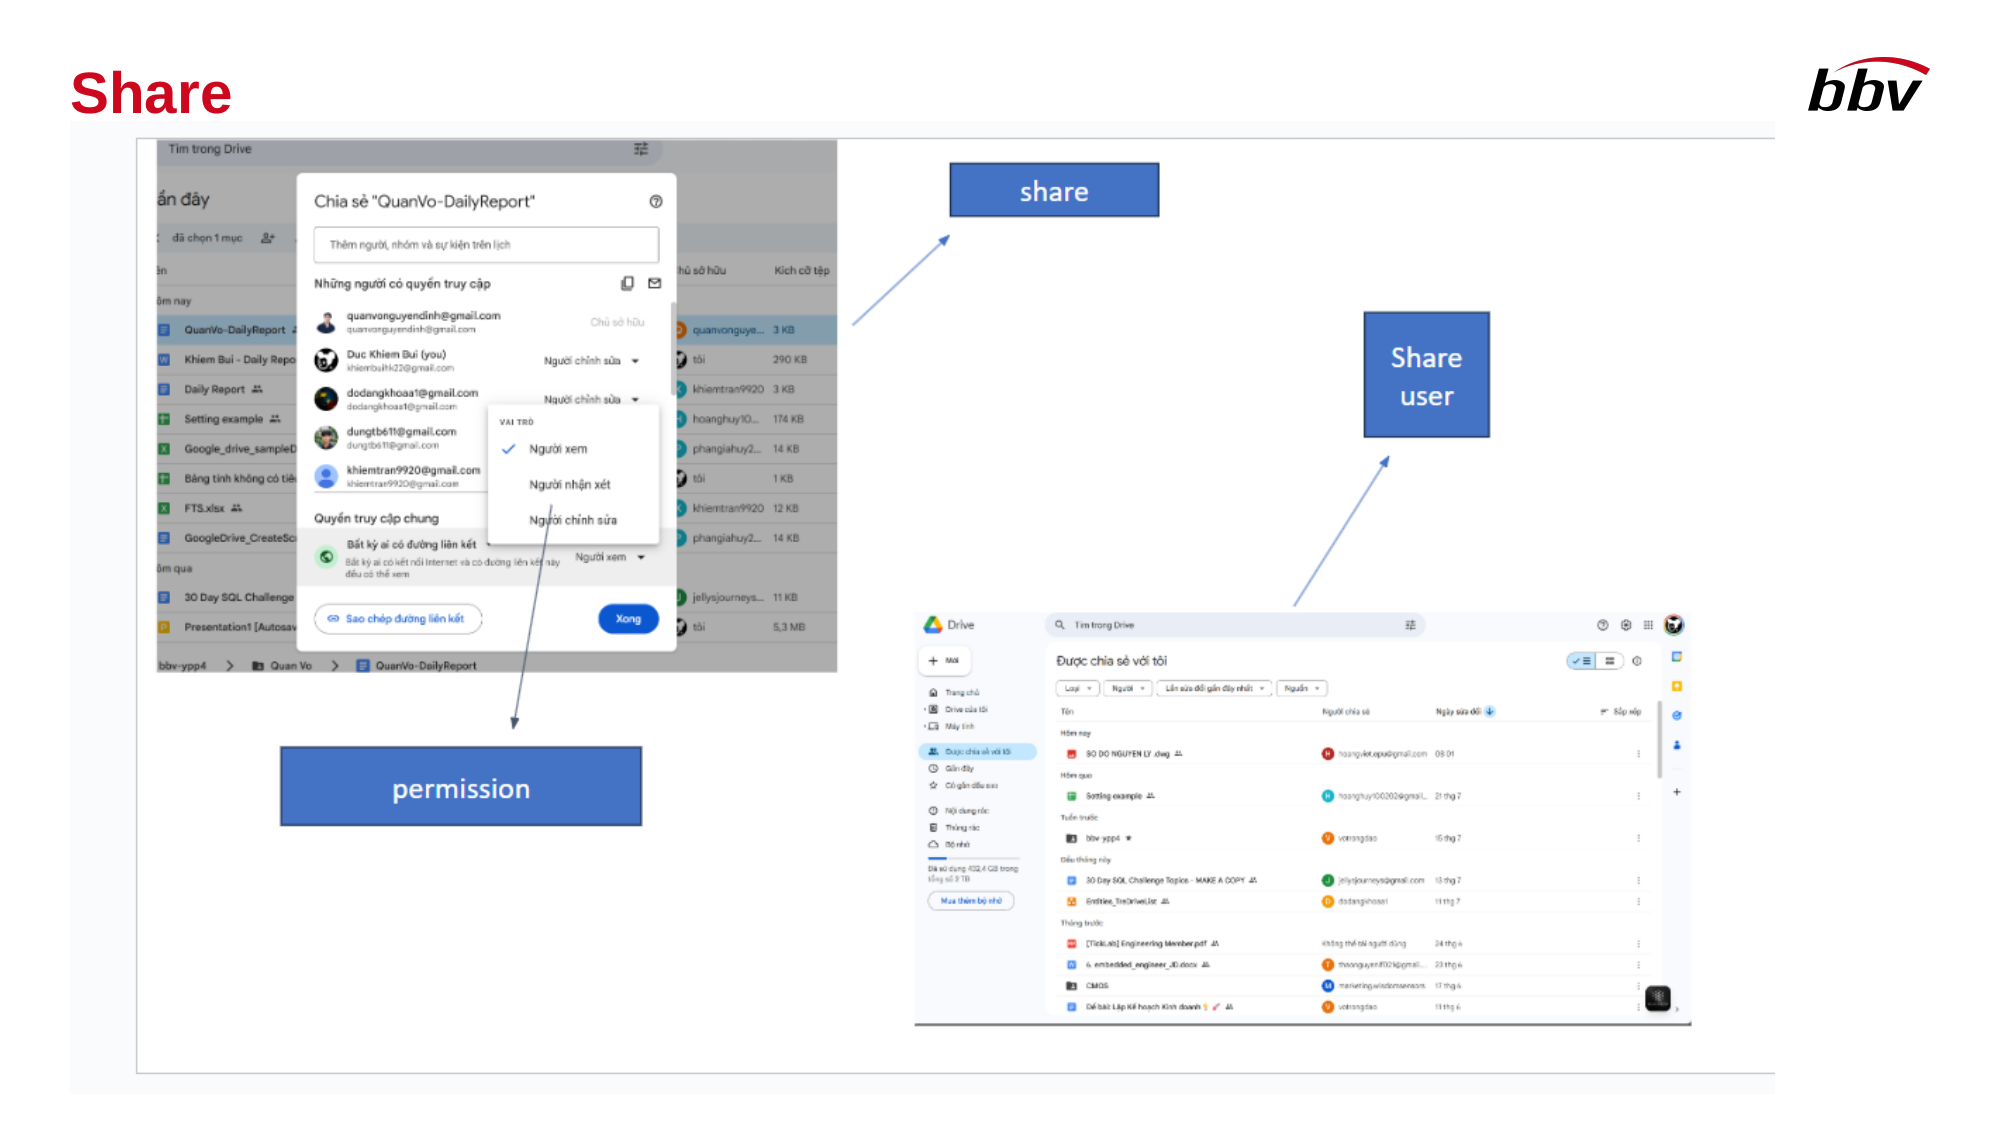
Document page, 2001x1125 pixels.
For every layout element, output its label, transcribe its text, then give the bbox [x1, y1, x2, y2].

picture [70, 121, 1775, 1095]
picture [1808, 57, 1930, 111]
title Share [70, 0, 1666, 120]
